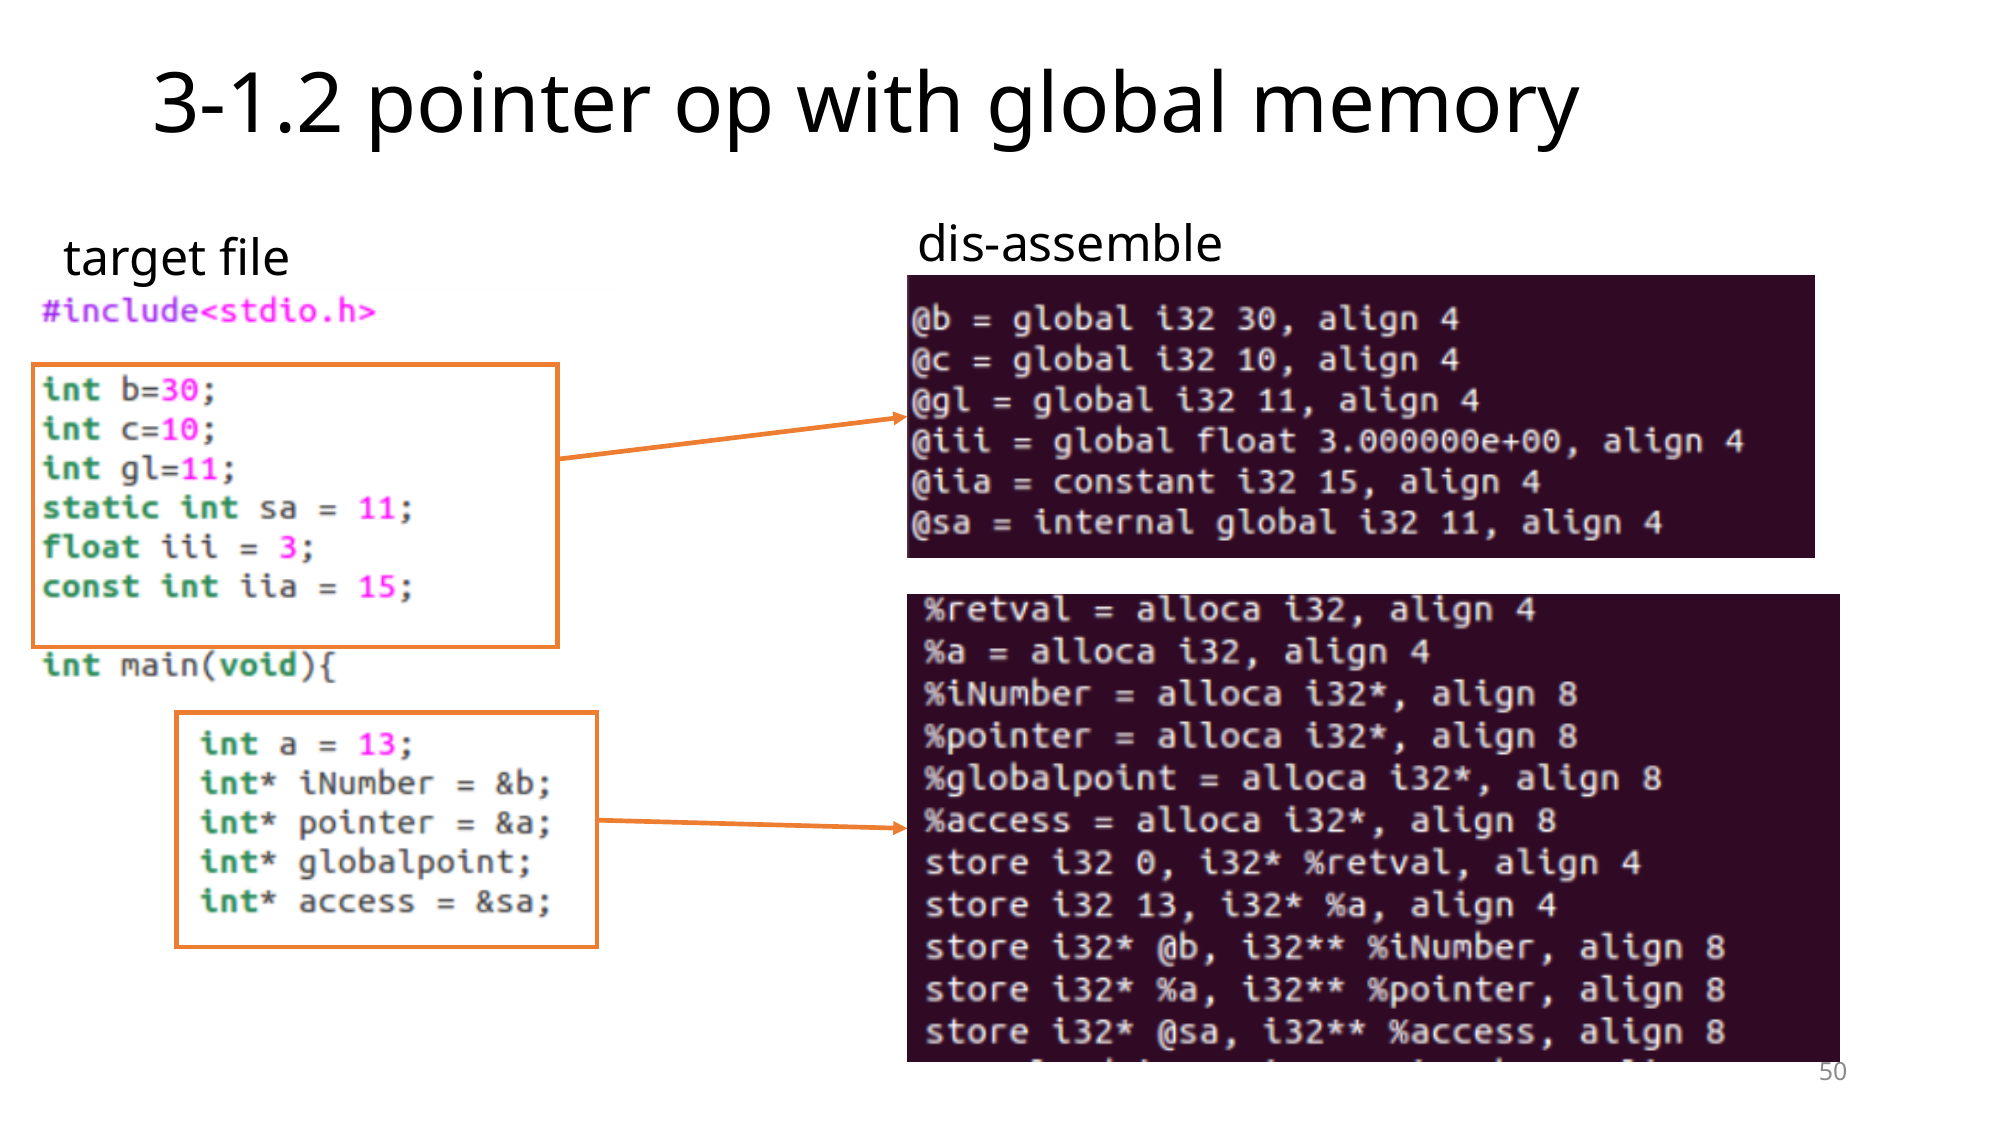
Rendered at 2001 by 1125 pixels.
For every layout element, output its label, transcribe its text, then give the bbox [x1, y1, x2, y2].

title 3-1.2 pointer op with global memory [137, 59, 1863, 153]
text_box dis-assemble [902, 203, 1239, 279]
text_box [596, 820, 908, 829]
picture [907, 594, 1840, 1062]
picture [907, 275, 1815, 558]
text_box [557, 416, 908, 460]
slide_number 50 [1412, 1042, 1863, 1103]
picture [32, 288, 619, 948]
text_box target file [48, 218, 306, 288]
